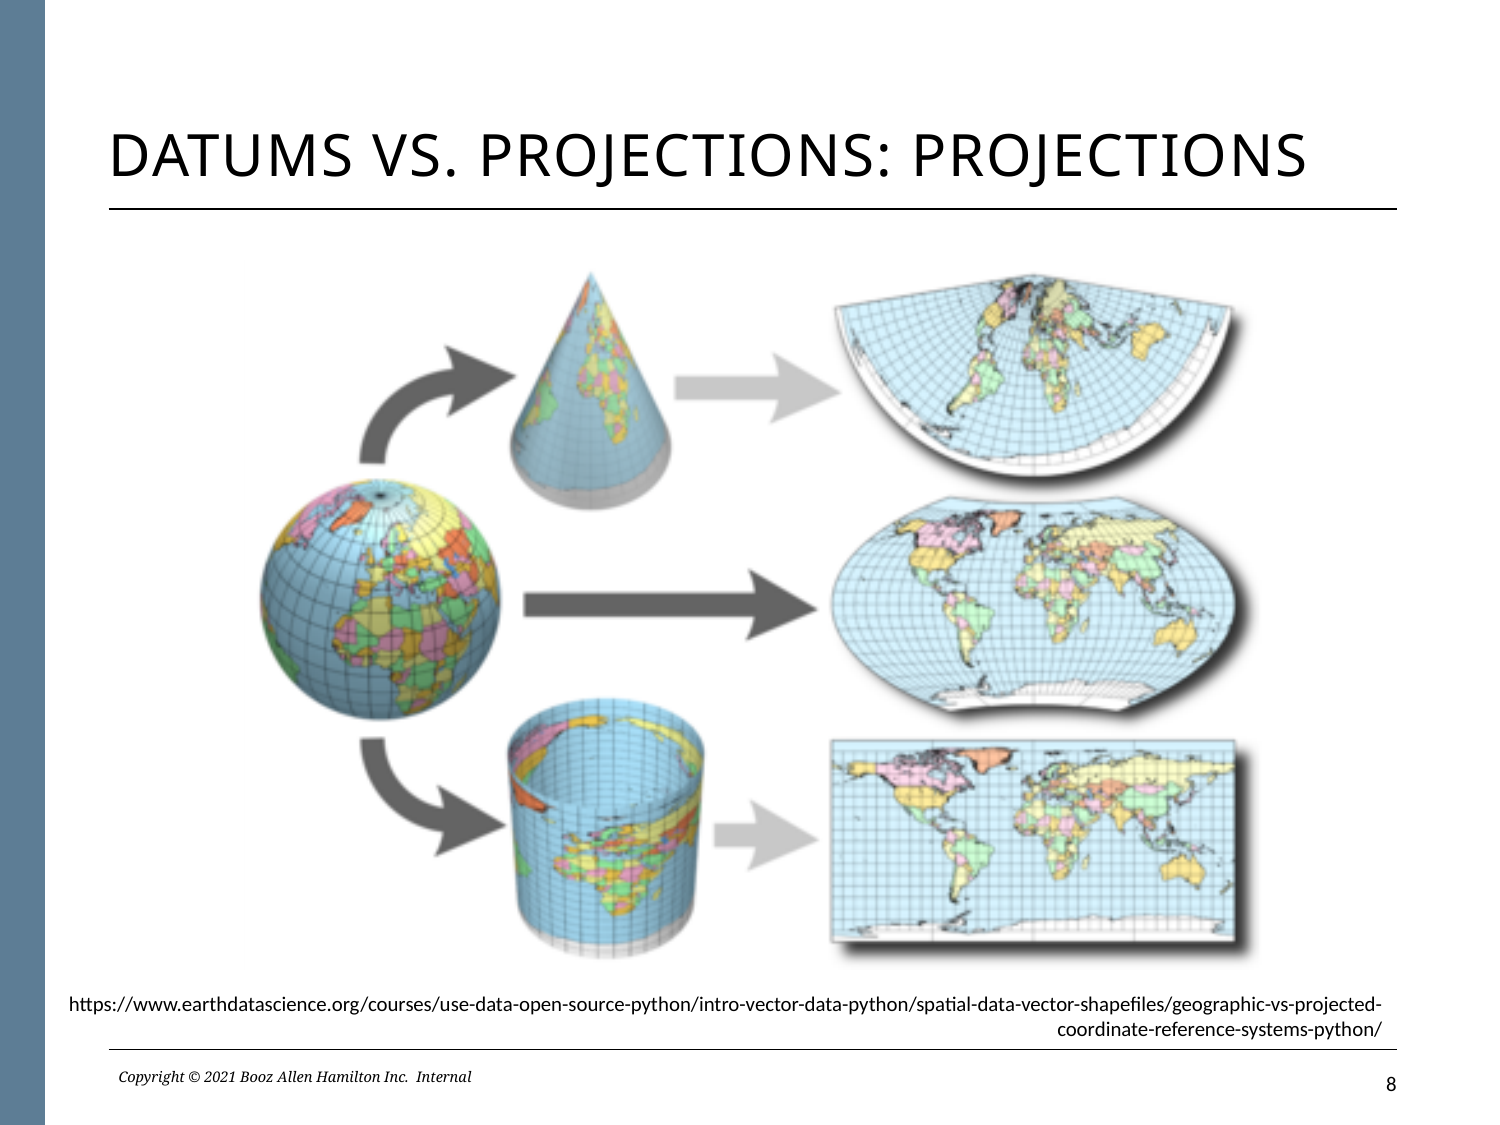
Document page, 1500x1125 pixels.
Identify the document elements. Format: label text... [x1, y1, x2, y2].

picture [243, 260, 1264, 970]
text_box https://www.earthdatascience.org/courses/use-data-open-source-python/intro-vector-data-python/spatial-data-vector-shapefiles/geographic-vs-projected-coordinate-reference-systems-python/ [45, 983, 1397, 1049]
footer Copyright © 2021 Booz Allen Hamilton Inc. Internal [118, 1063, 1067, 1090]
title Datums vs. projections: PROJECTIONS [108, 28, 1397, 190]
